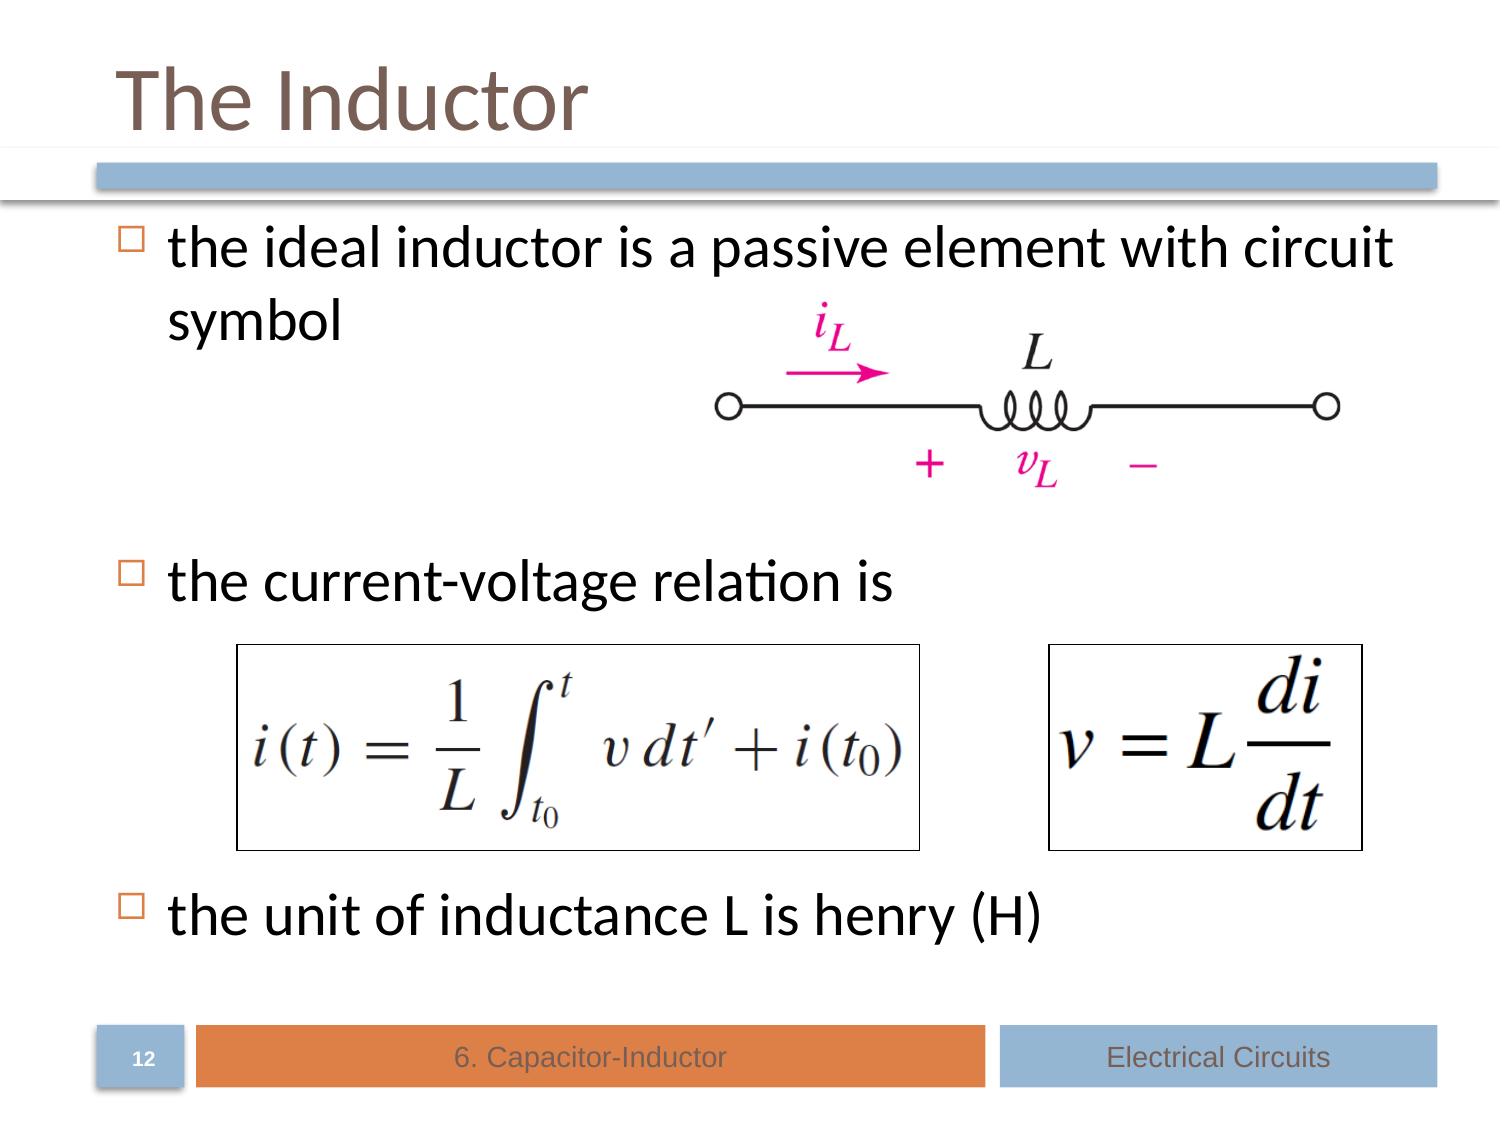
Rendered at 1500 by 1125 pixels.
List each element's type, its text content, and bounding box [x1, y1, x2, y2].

picture [237, 644, 919, 851]
slide_number Electrical Circuits [999, 1025, 1438, 1088]
title The Inductor [100, 37, 1438, 150]
slide_number 12 [99, 1038, 188, 1079]
footer 6. Capacitor-Inductor [196, 1025, 986, 1088]
list the ideal inductor is a passive element with circuit symbol the current-voltage relation is the unit of inductance L is henry (H) [100, 200, 1438, 1000]
picture [712, 299, 1341, 488]
picture [1049, 644, 1362, 851]
